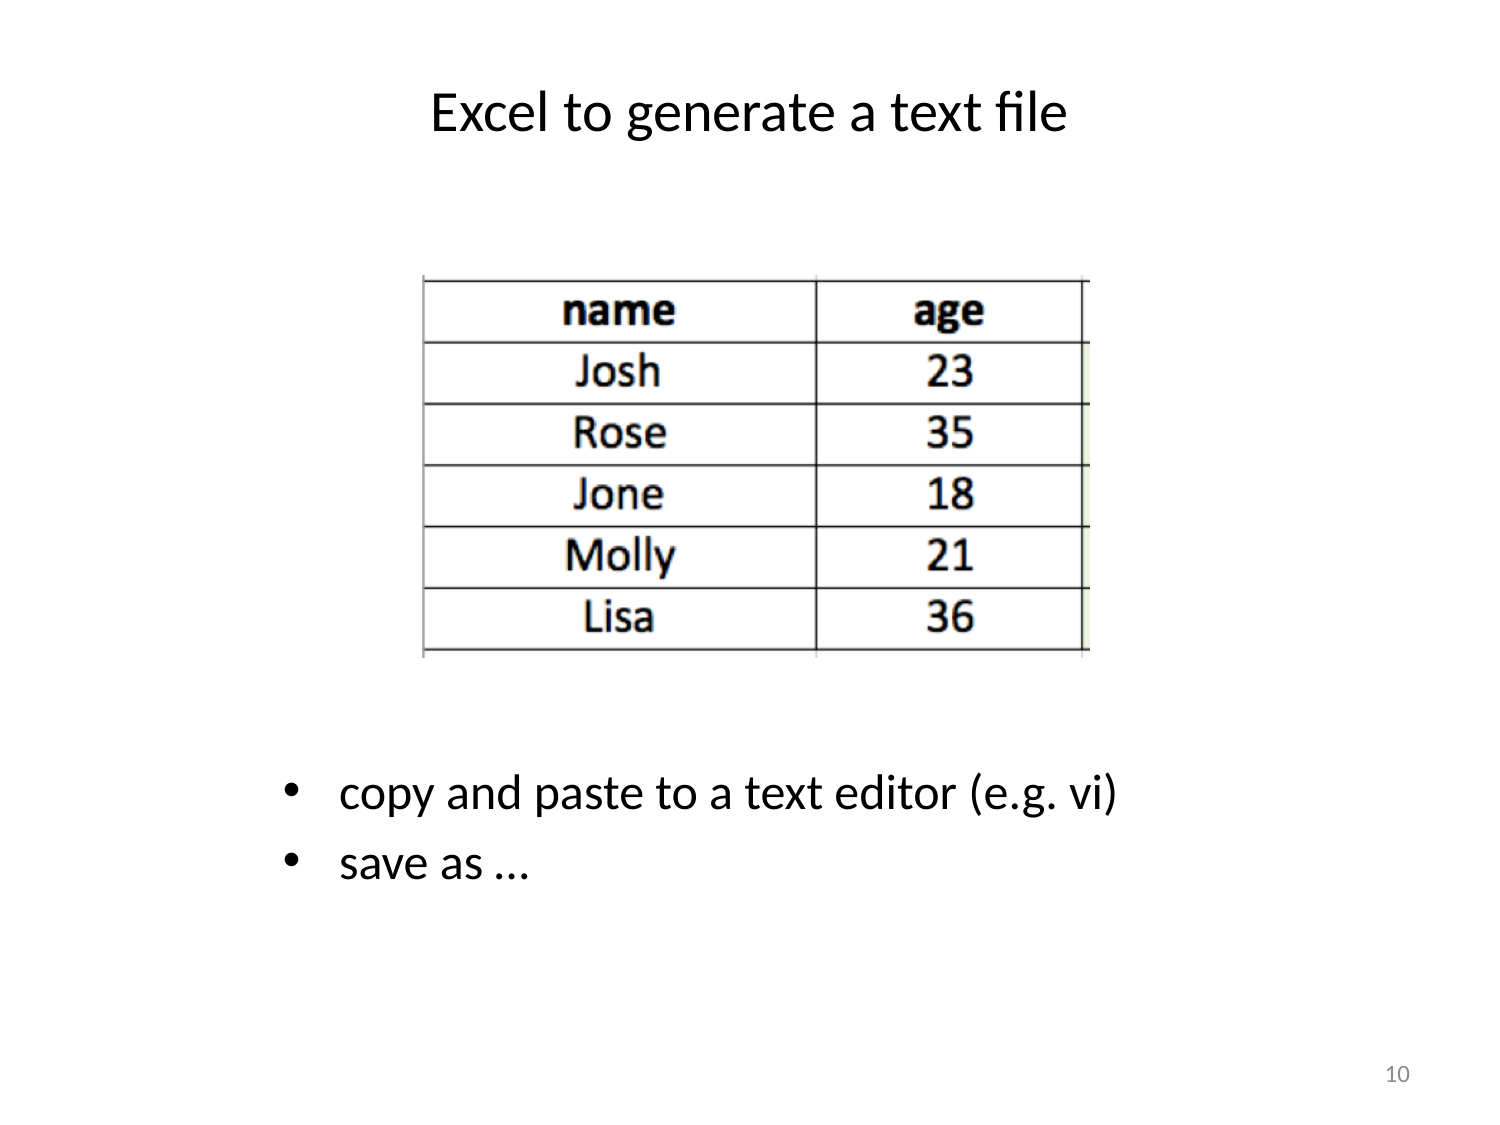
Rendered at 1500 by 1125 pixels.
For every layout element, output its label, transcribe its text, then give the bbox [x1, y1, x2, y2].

picture [421, 274, 1090, 658]
list copy and paste to a text editor (e.g. vi) save as … [267, 752, 1184, 918]
title Excel to generate a text file [75, 45, 1425, 172]
slide_number 10 [1074, 1042, 1425, 1103]
